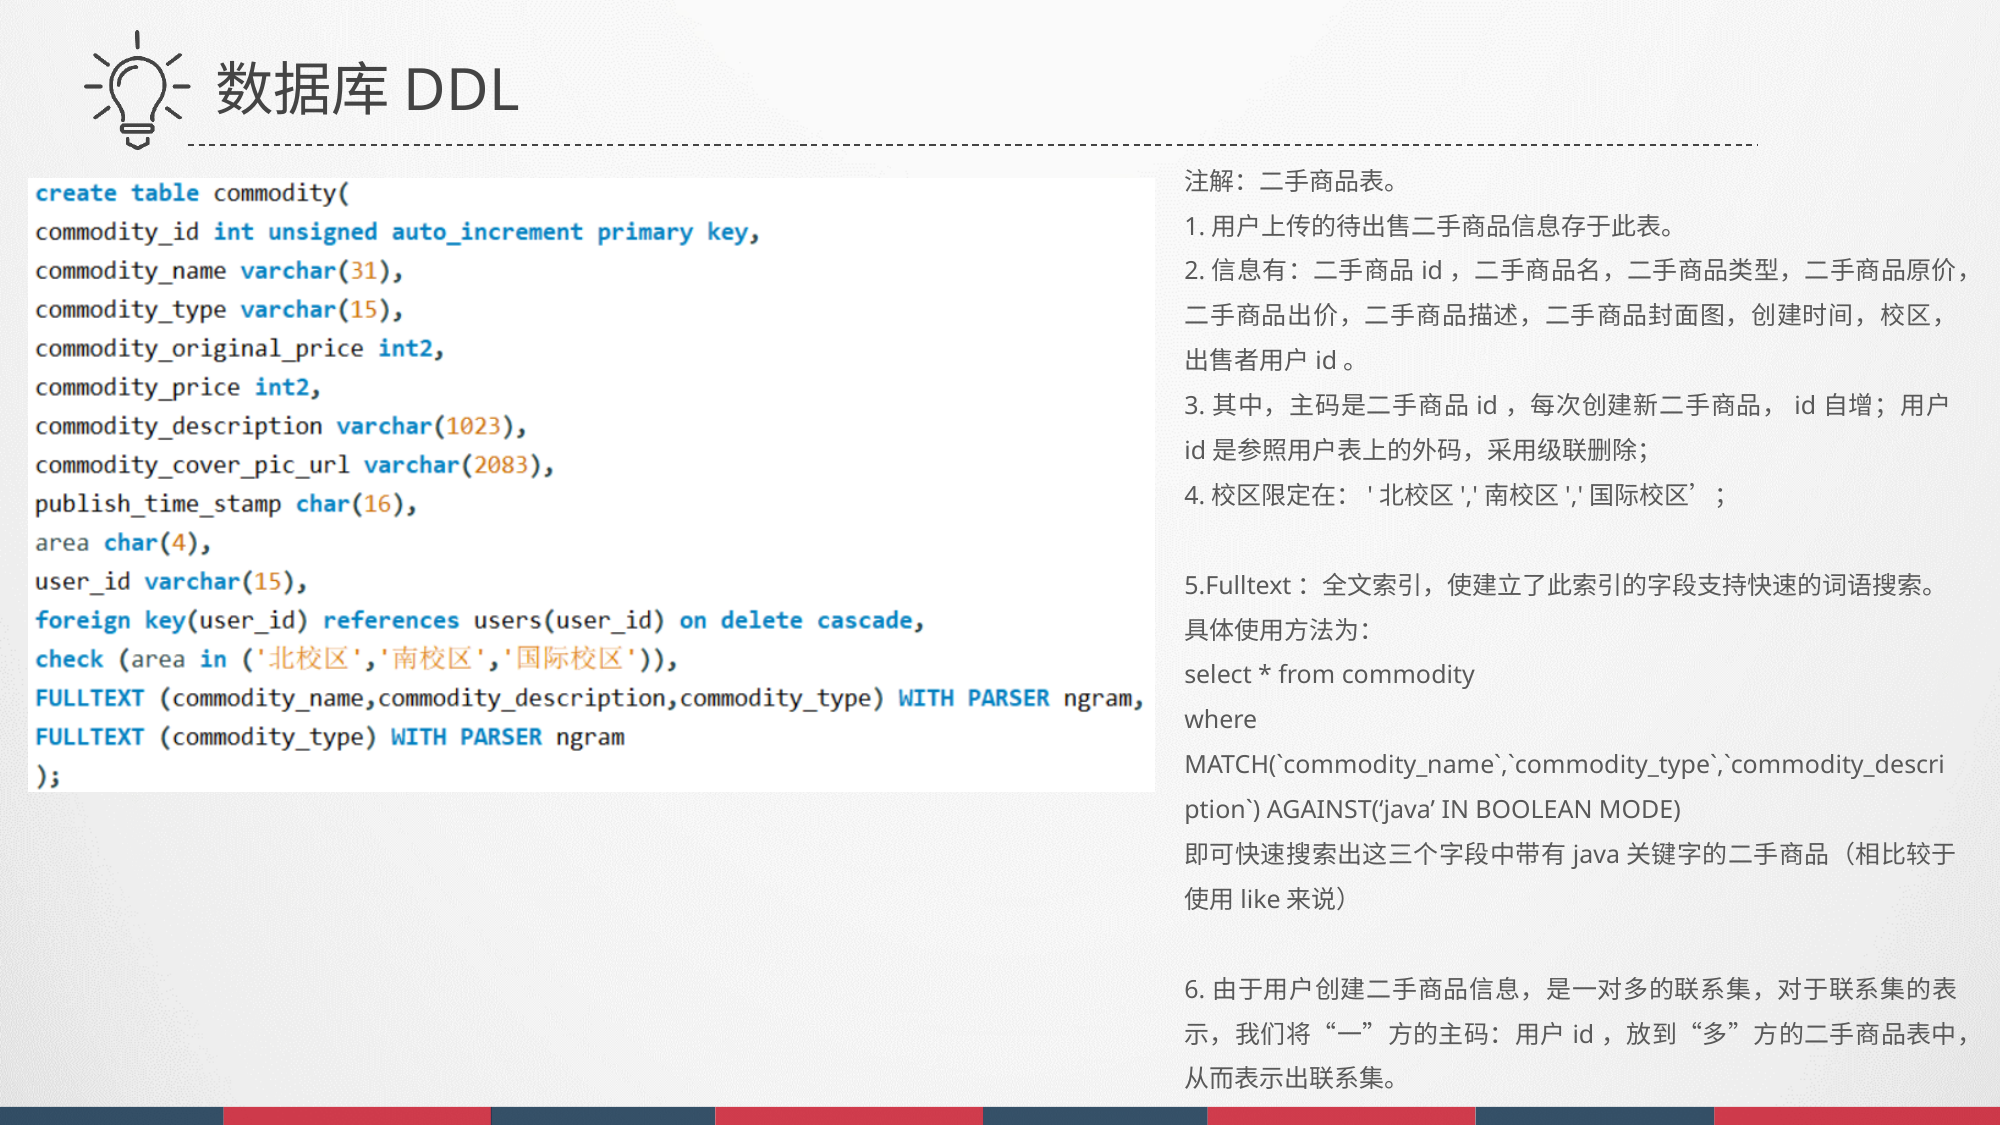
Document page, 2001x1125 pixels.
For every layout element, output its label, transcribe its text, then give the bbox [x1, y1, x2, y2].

text_box 数据库DDL [215, 51, 814, 122]
text_box 注解：二手商品表。 1.用户上传的待出售二手商品信息存于此表。 2.信息有：二手商品id，二手商品名，二手商品类型，二手商品原价，二手商品出价，二手商品描述，二手商品封面图，创建时间，校区，出售者用户id。 3.其中，主码是二手商品id，每次创建新二手商品，id自增；用户id是参照用户表上的外码，采用级联删除； 4.校区限定在：'北校区','南校区','国际校区’； 5.Fulltext：全文索引，使建立了此索引的字段支持快速的词语搜索。 具体使用方法为： select * from commodity where MATCH(`commodity_name`,`commodity_type`,`commodity_description`) AGAINST(‘java’ IN BOOLEAN MODE) 即可快速搜索出这三个字段中带有java关键字的二手商品（相比较于使用like来说） 6.由于用户创建二手商品信息，是一对多的联系集，对于联系集的表示，我们将“一”方的主码：用户id，放到“多”方的二手商品表中，从而表示出联系集。 [1169, 143, 1972, 1101]
picture [0, 0, 2000, 1106]
